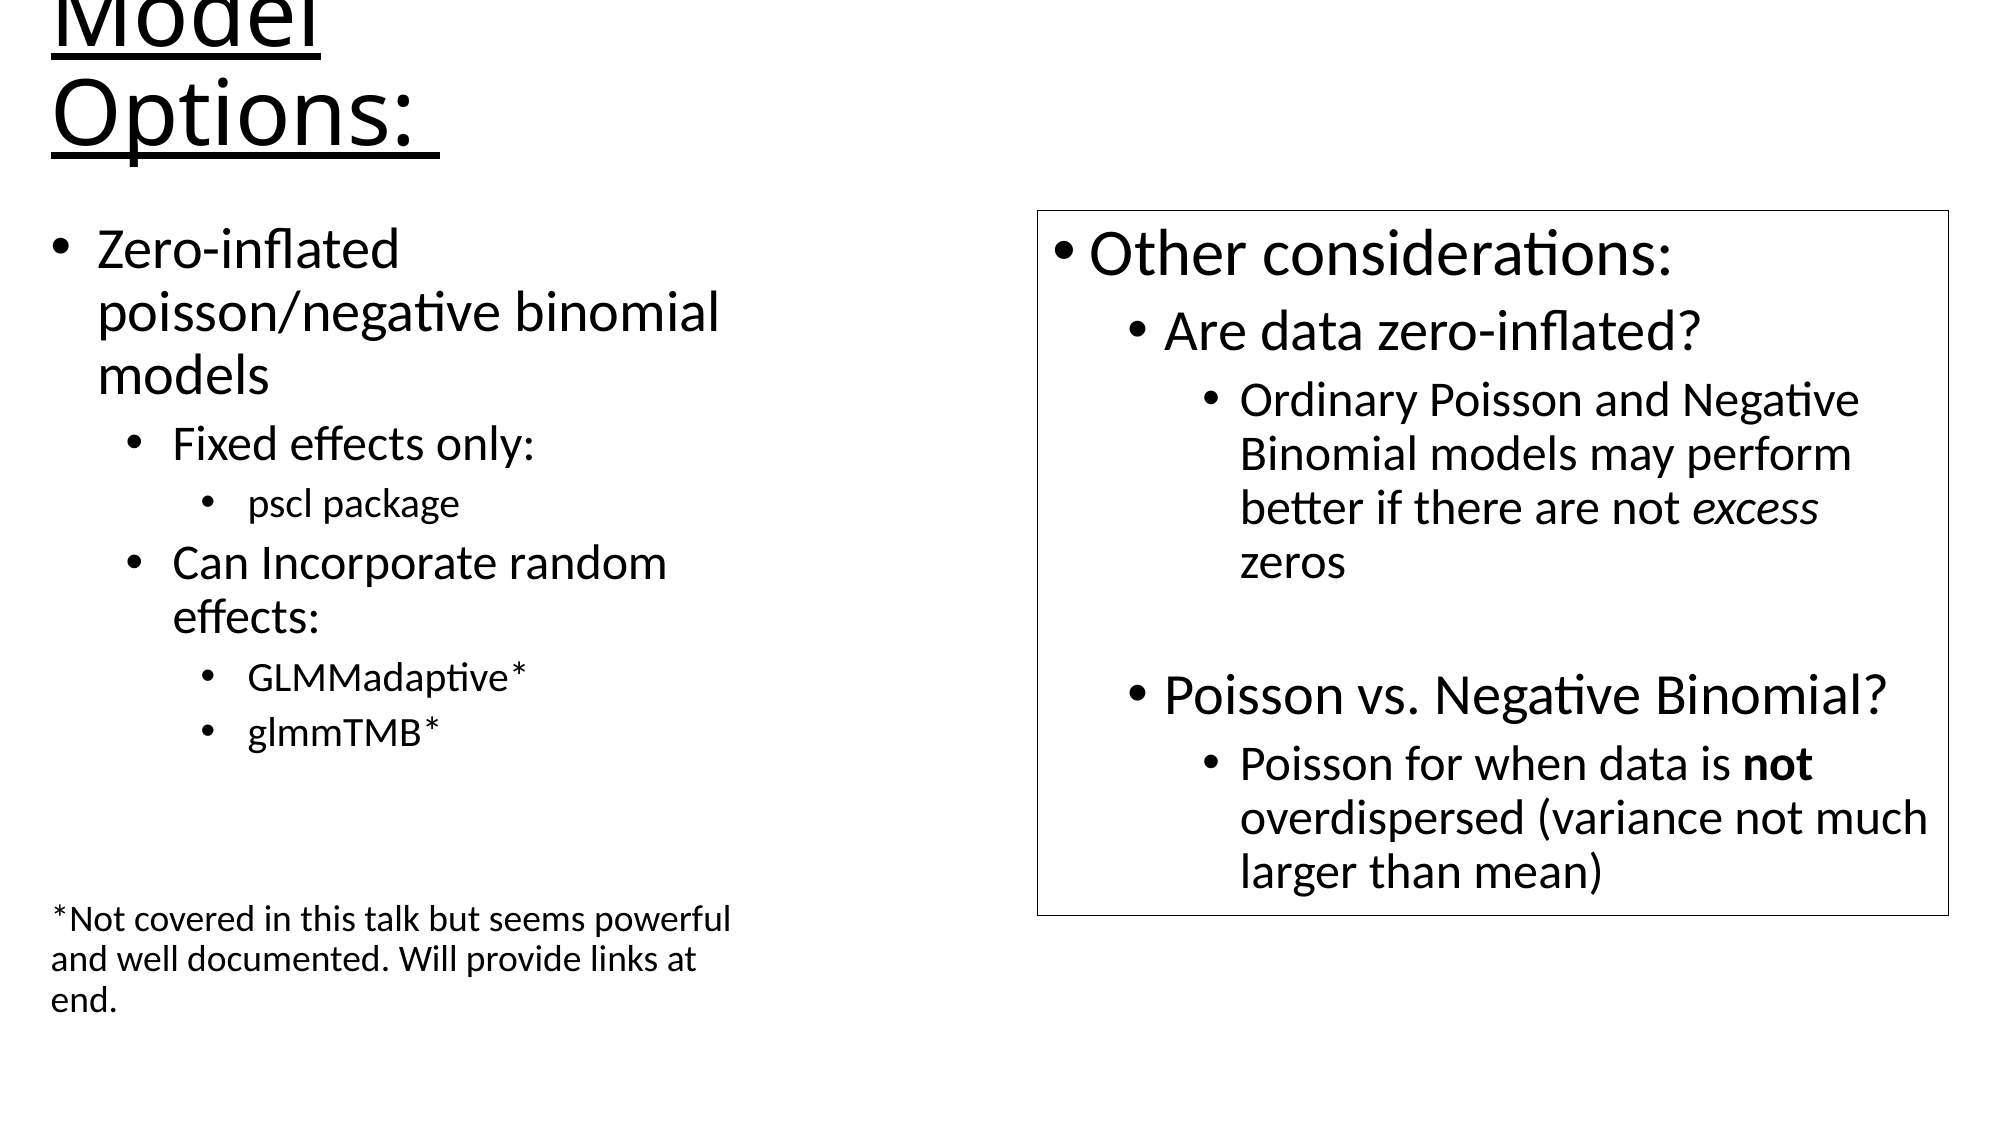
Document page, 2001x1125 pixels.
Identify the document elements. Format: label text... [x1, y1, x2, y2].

list Other considerations: Are data zero-inflated? Ordinary Poisson and Negative Binomial models may perform better if there are not excess zeros Poisson vs. Negative Binomial? Poisson for when data is not overdispersed (variance not much larger than mean) [1037, 210, 1949, 916]
list Zero-inflated poisson/negative binomial models Fixed effects only: pscl package Can Incorporate random effects: GLMMadaptive* glmmTMB* *Not covered in this talk but seems powerful and well documented. Will provide links at end. [35, 210, 783, 916]
title Model Options: [35, 66, 681, 173]
